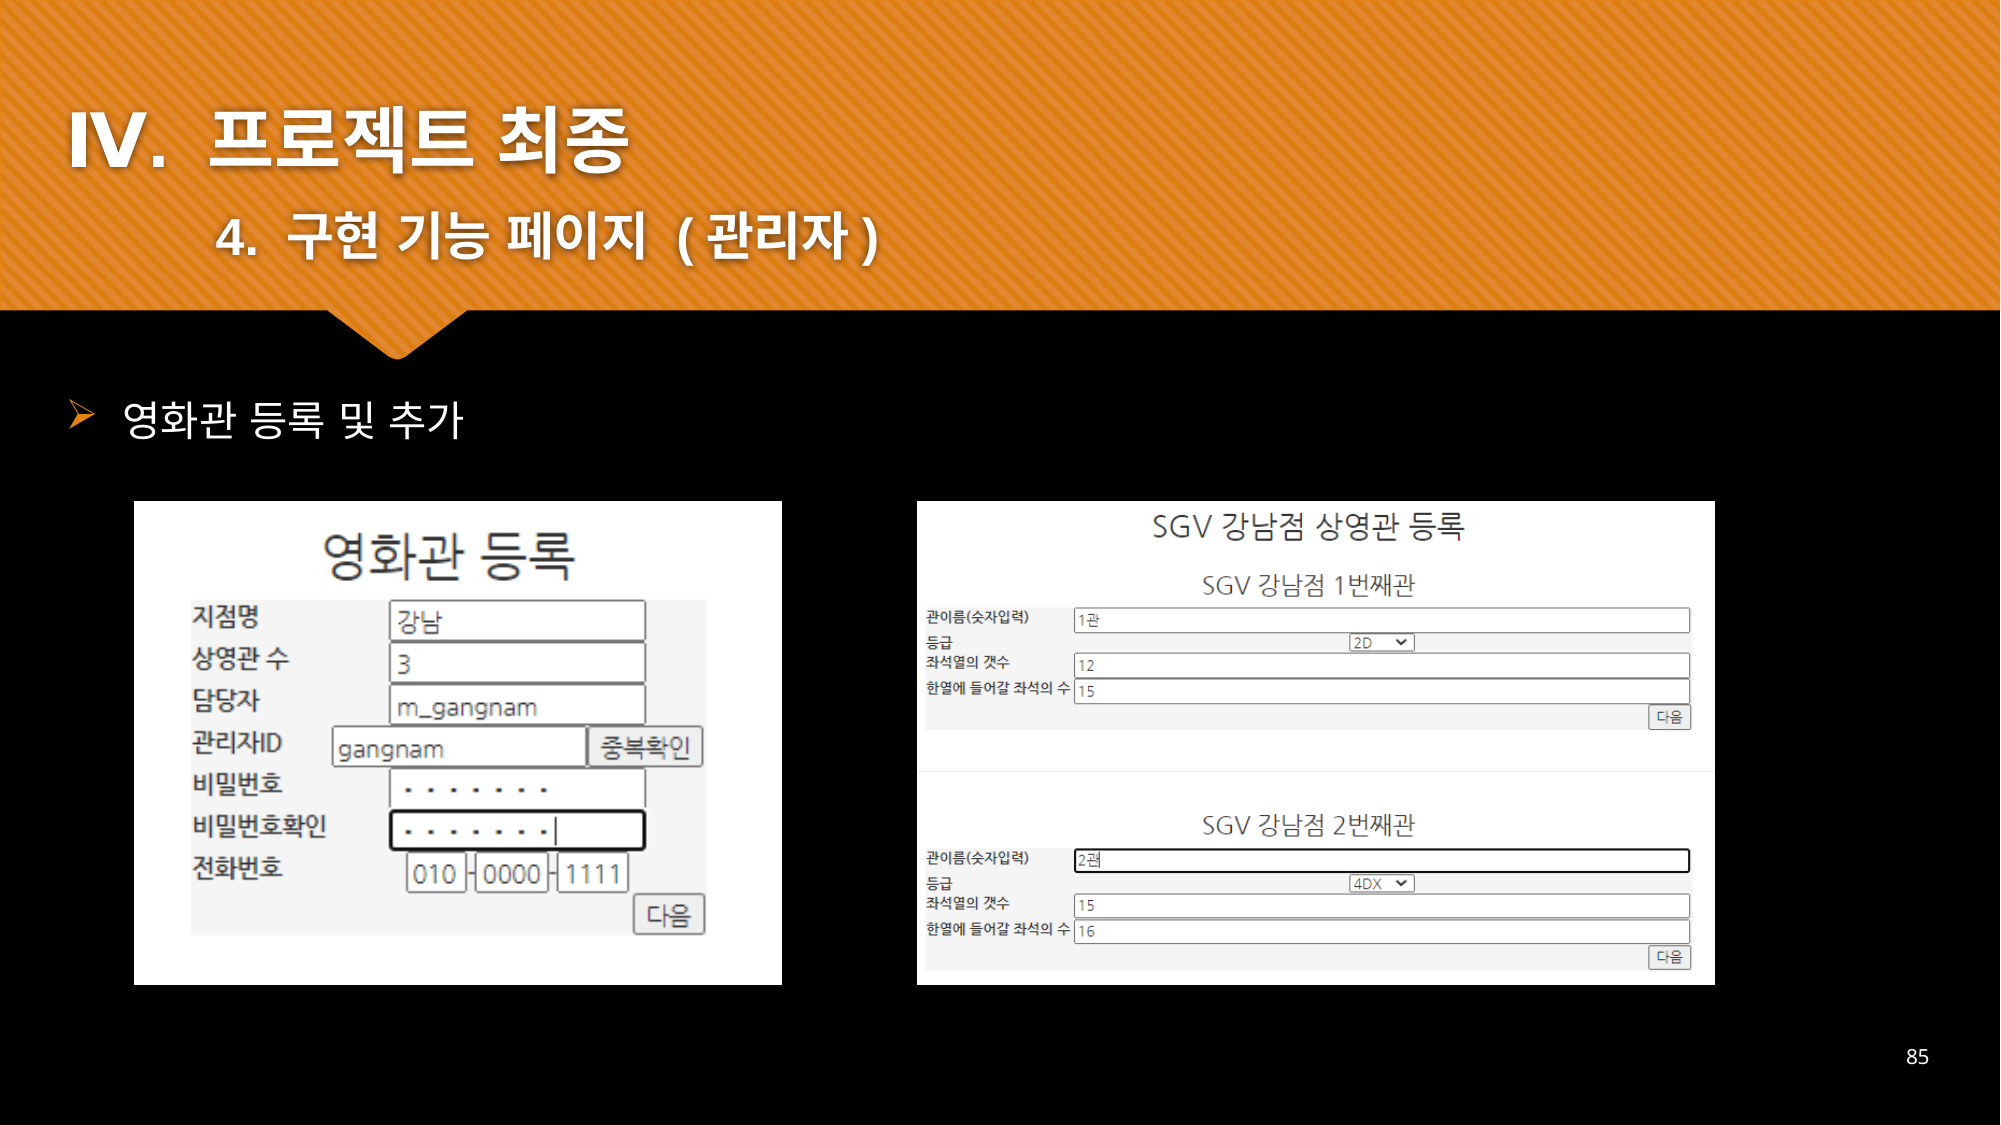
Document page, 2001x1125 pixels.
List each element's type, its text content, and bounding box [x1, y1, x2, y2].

list 영화관 등록 및 추가 [50, 312, 720, 526]
picture [134, 501, 782, 985]
text_box Ⅳ. 프로젝트 최종 4. 구현 기능 페이지 (관리자) [50, 208, 1785, 368]
text_box [725, 470, 1869, 631]
text_box 85 [1891, 1036, 2000, 1076]
picture [917, 501, 1716, 985]
